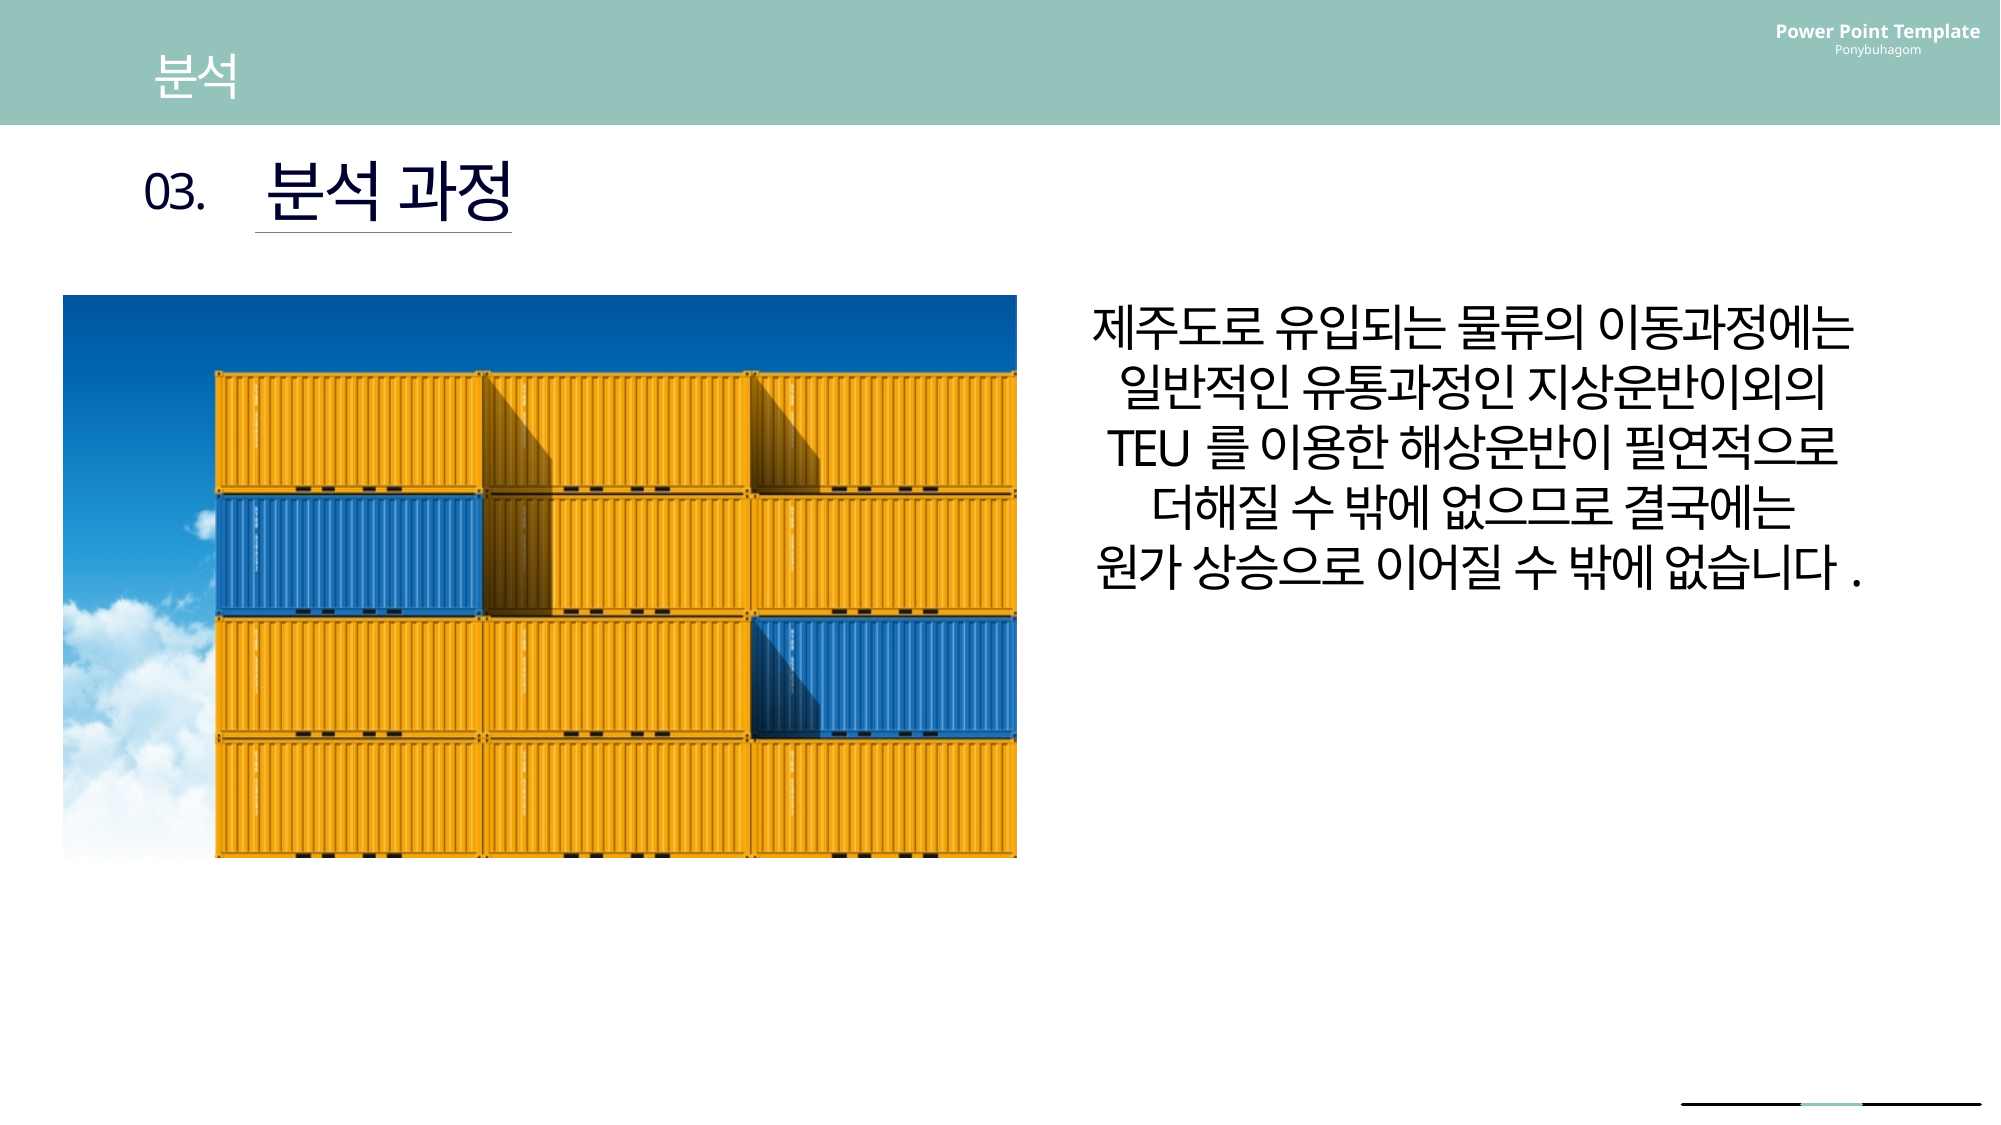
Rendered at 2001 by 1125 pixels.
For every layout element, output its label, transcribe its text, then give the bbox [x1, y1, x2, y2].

text_box 분석 과정 [250, 142, 533, 237]
picture [63, 295, 1017, 858]
text_box 03. [128, 152, 223, 227]
text_box 제주도로 유입되는 물류의 이동과정에는 일반적인 유통과정인 지상운반이외의 TEU를 이용한 해상운반이 필연적으로 더해질 수 밖에 없으므로 결국에는 원가 상승으로 이어질 수 밖에 없습니다. [1038, 288, 1921, 604]
text_box Power Point Template Ponybuhagom [1760, 12, 1996, 65]
text_box 분석 [138, 37, 257, 113]
